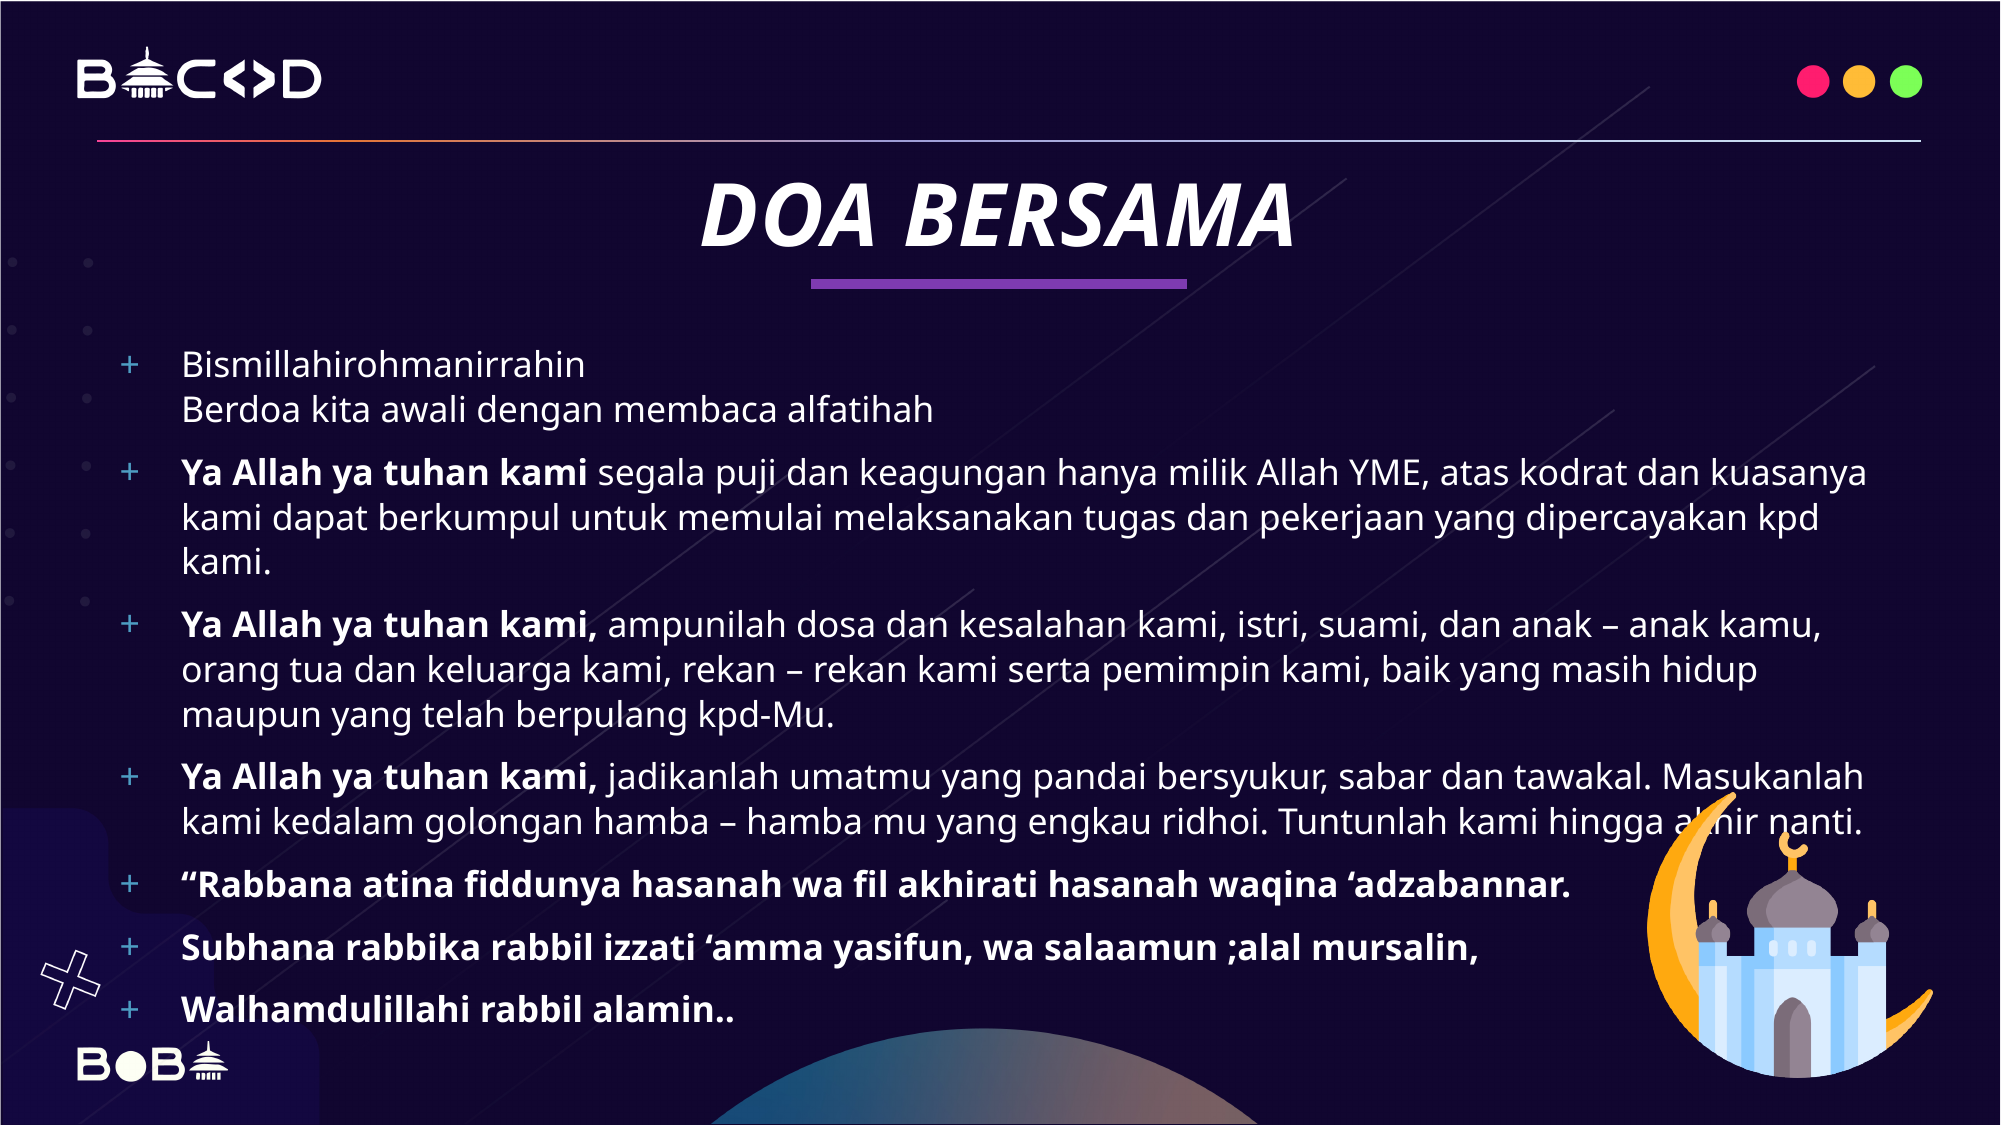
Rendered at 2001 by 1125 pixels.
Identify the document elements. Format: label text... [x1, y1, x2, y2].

picture [0, 0, 2001, 1125]
list Bismillahirohmanirrahin Berdoa kita awali dengan membaca alfatihah Ya Allah ya tuhan kami segala puji dan keagungan hanya milik Allah YME, atas kodrat dan kuasanya kami dapat berkumpul untuk memulai melaksanakan tugas dan pekerjaan yang dipercayakan kpd kami. Ya Allah ya tuhan kami, ampunilah dosa dan kesalahan kami, istri, suami, dan anak – anak kamu, orang tua dan keluarga kami, rekan – rekan kami serta pemimpin kami, baik yang masih hidup maupun yang telah berpulang kpd-Mu. Ya Allah ya tuhan kami, jadikanlah umatmu yang pandai bersyukur, sabar dan tawakal. Masukanlah kami kedalam golongan hamba – hamba mu yang engkau ridhoi. Tuntunlah kami hingga akhir nanti. “Rabbana atina fiddunya hasanah wa fil akhirati hasanah waqina ‘adzabannar. Subhana rabbika rabbil izzati ‘amma yasifun, wa salaamun ;alal mursalin, Walhamdulillahi rabbil alamin.. [104, 332, 1894, 1055]
title DOA BERSAMA [248, 158, 1749, 284]
